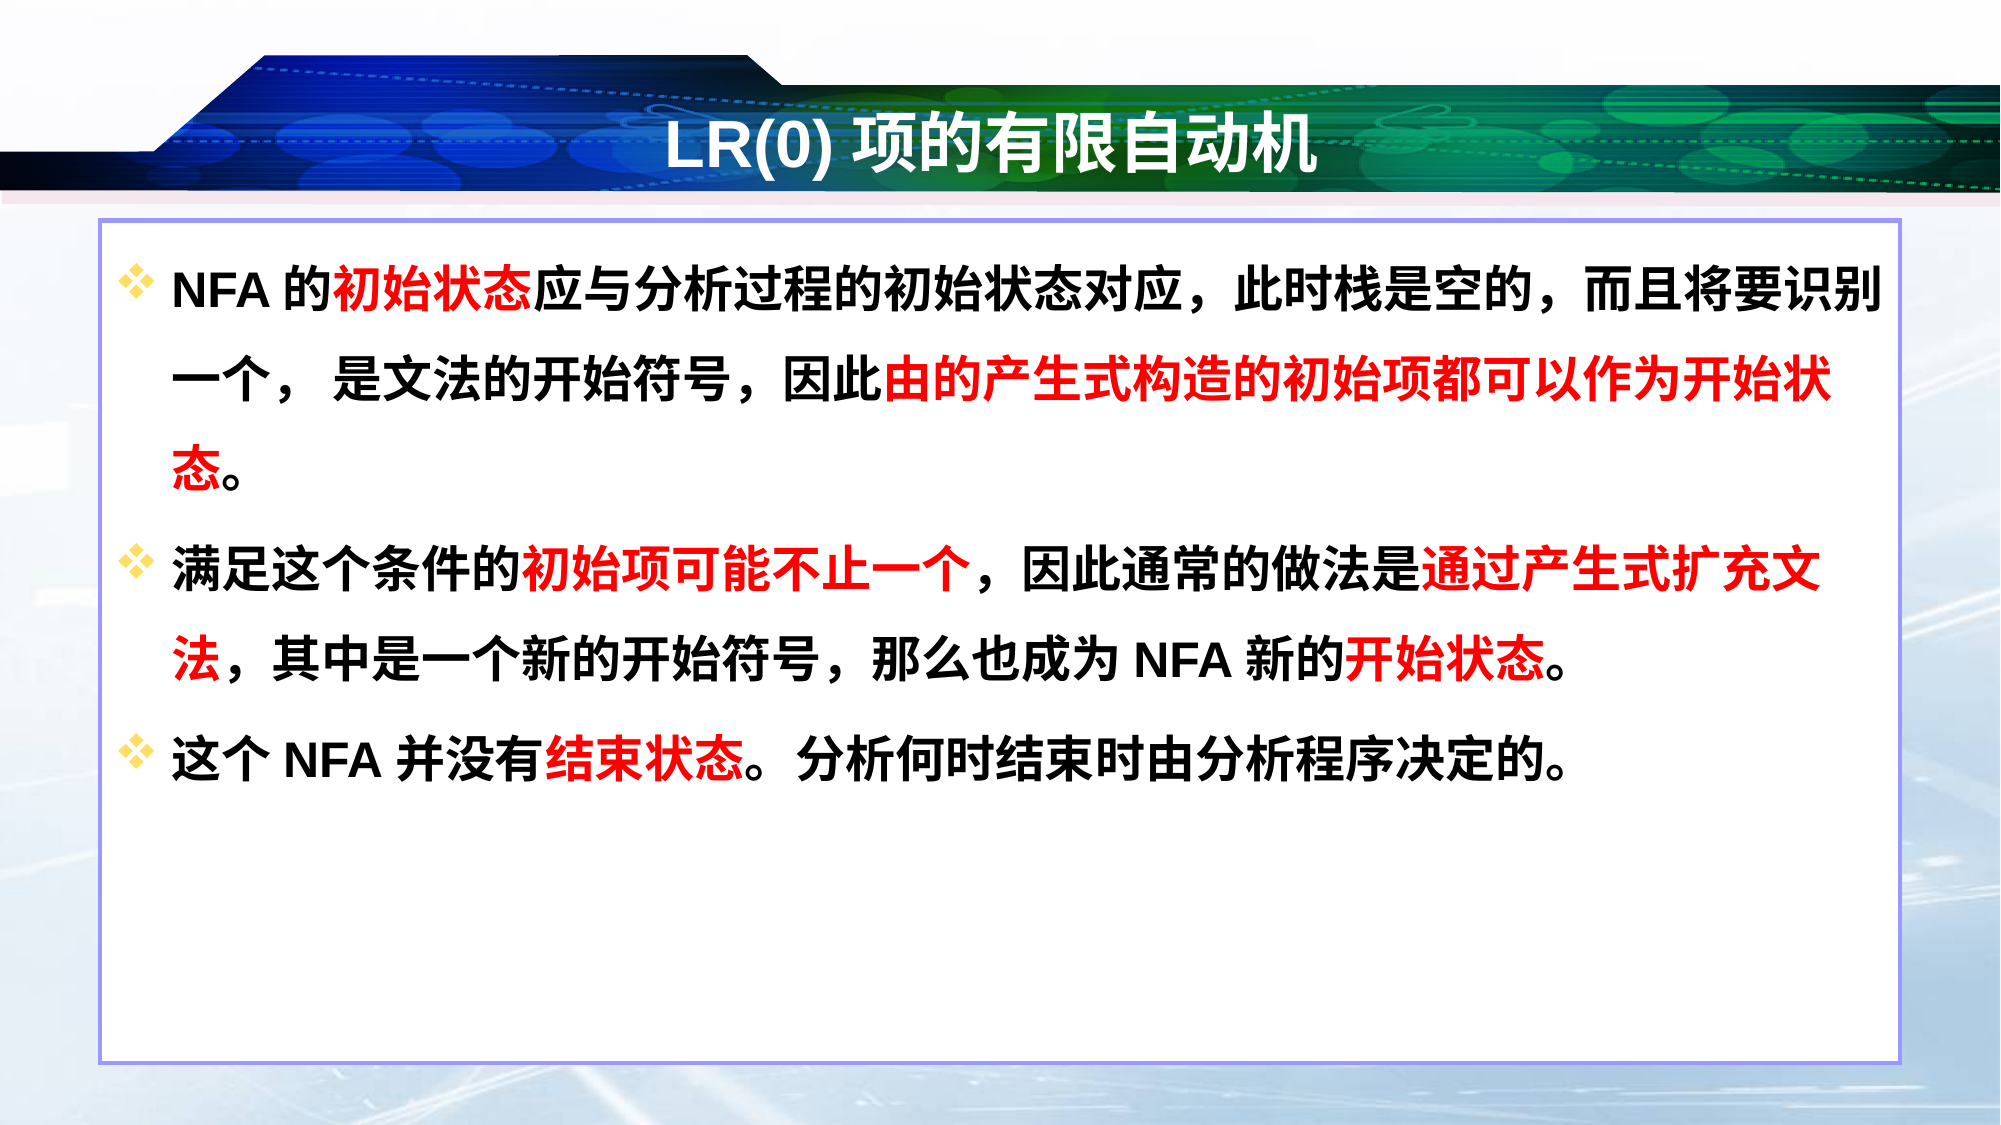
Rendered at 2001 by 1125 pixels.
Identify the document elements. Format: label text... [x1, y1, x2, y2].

picture [0, 0, 2001, 1125]
title LR(0)项的有限自动机 [133, 94, 1851, 188]
